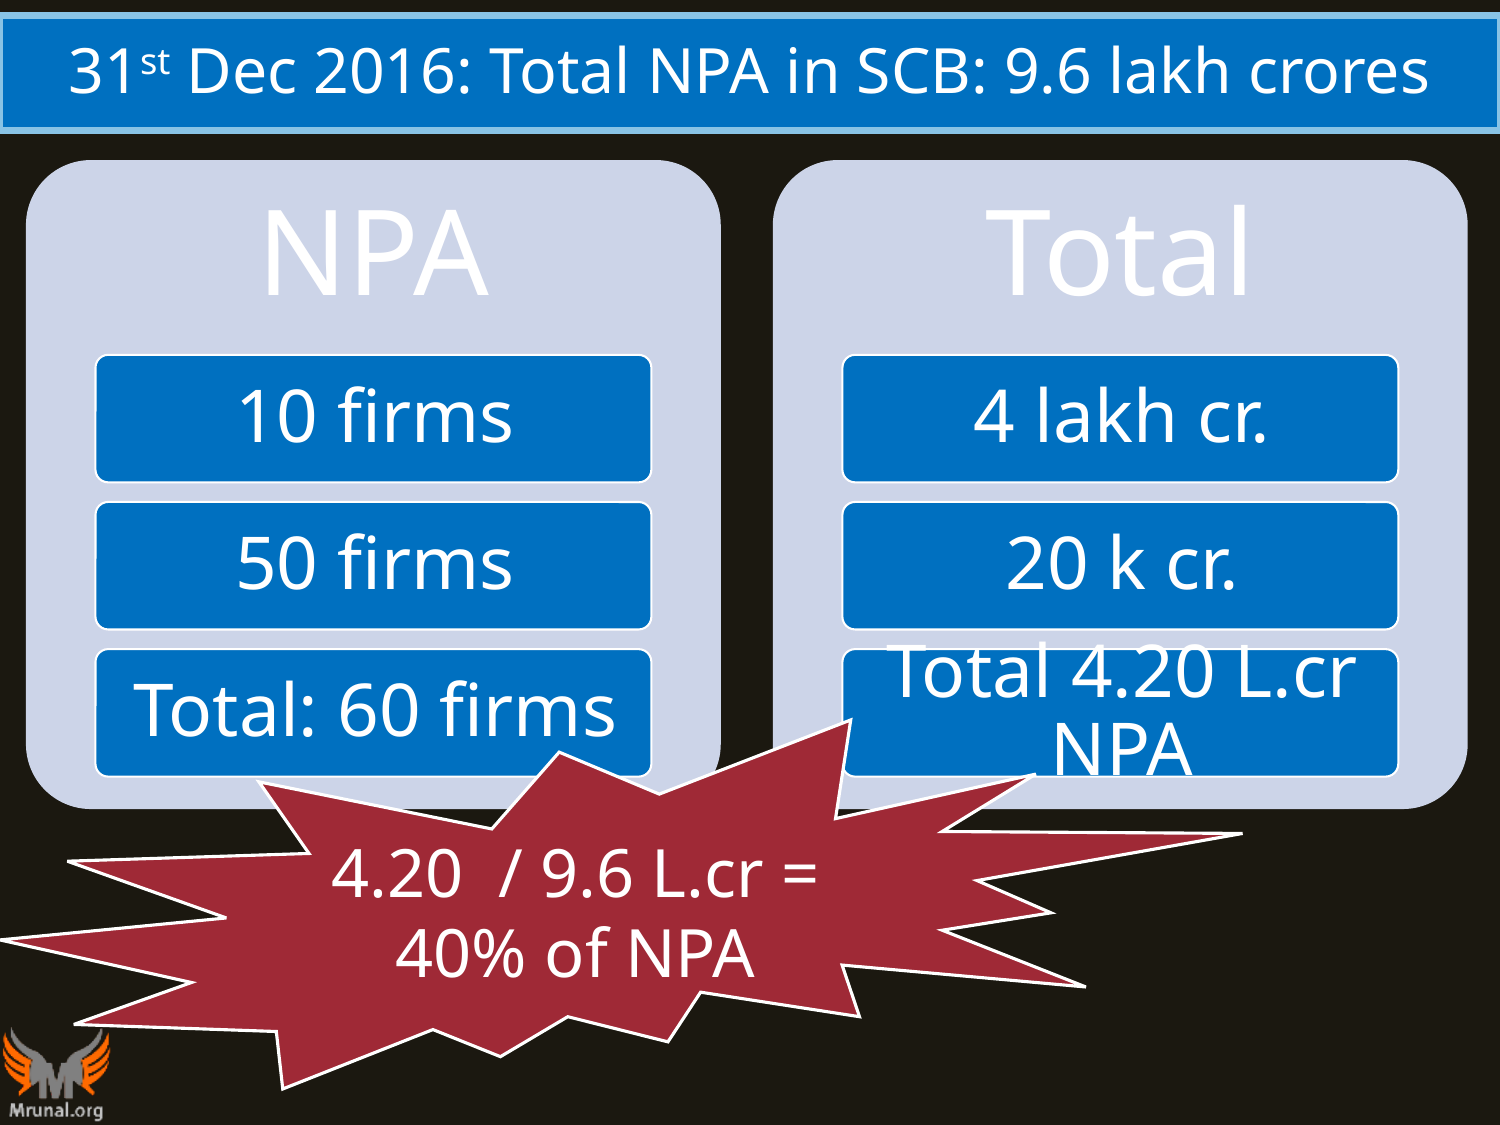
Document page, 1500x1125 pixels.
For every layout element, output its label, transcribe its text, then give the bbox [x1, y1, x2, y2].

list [25, 160, 1469, 810]
title 31st Dec 2016: Total NPA in SCB: 9.6 lakh crores [0, 12, 1500, 134]
picture [0, 1024, 114, 1125]
text_box 4.20 / 9.6 L.cr = 40% of NPA [0, 810, 1243, 1092]
